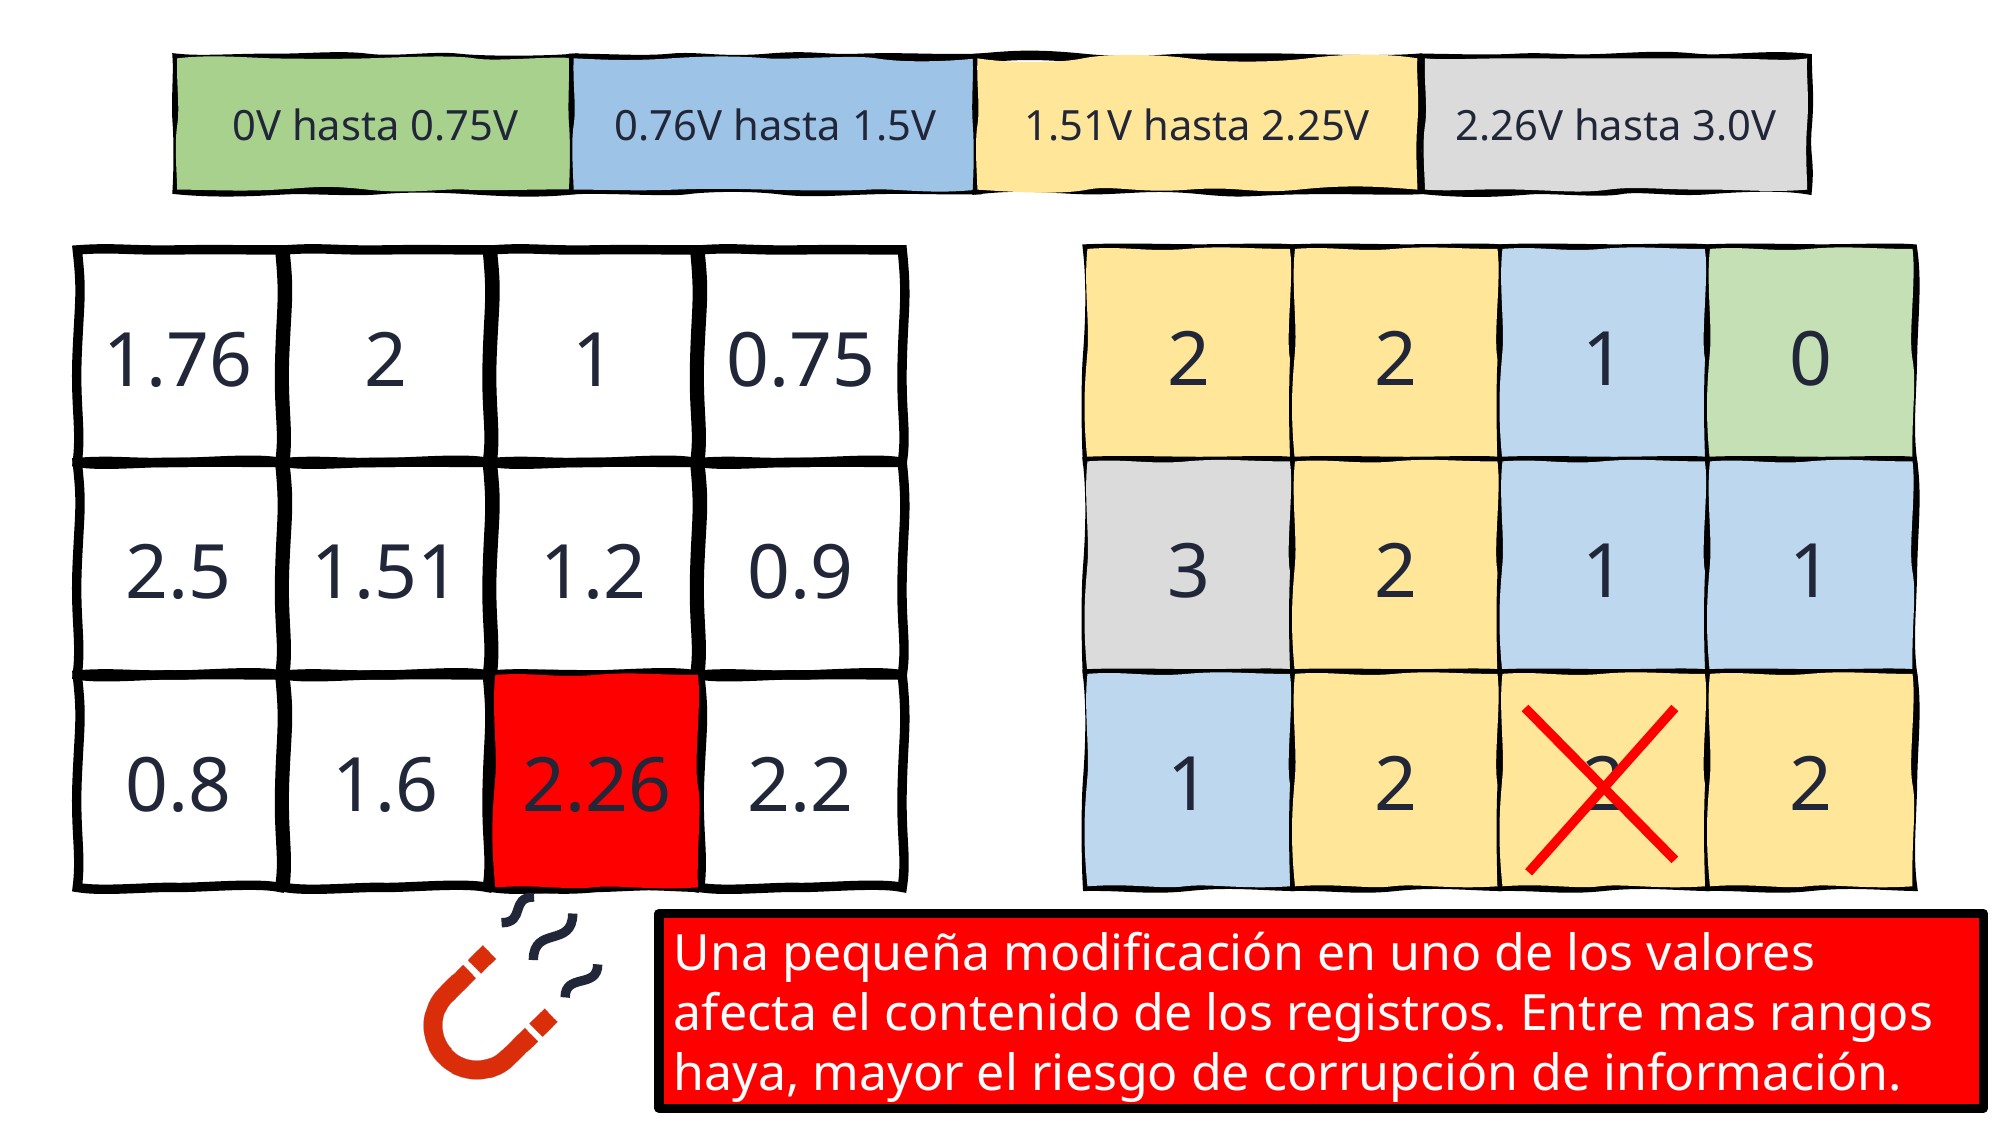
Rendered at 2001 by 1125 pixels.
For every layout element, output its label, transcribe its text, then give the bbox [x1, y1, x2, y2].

text_box 1.51V hasta 2.25V [975, 54, 1420, 193]
text_box 2 [1292, 459, 1501, 672]
text_box 1 [1707, 459, 1916, 672]
text_box 0 [1707, 247, 1916, 460]
text_box Una pequeña modificación en uno de los valores afecta el contenido de los registros. Entre mas rangos haya, mayor el riesgo de corrupción de información. [659, 913, 1984, 1109]
text_box 2.26V hasta 3.0V [1423, 55, 1810, 194]
text_box 1 [1499, 247, 1709, 460]
text_box 1 [1084, 672, 1294, 890]
text_box 0V hasta 0.75V [175, 55, 573, 193]
text_box 0.76V hasta 1.5V [572, 55, 976, 193]
text_box 3 [1084, 459, 1294, 672]
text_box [1525, 707, 1675, 873]
text_box 2 [1084, 247, 1294, 460]
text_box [414, 899, 599, 1088]
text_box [77, 249, 903, 888]
text_box 2 [1292, 247, 1501, 460]
text_box 2 [1499, 672, 1709, 890]
text_box 2 [1707, 672, 1916, 890]
text_box 1 [1499, 459, 1709, 672]
text_box 2 [1292, 672, 1501, 890]
